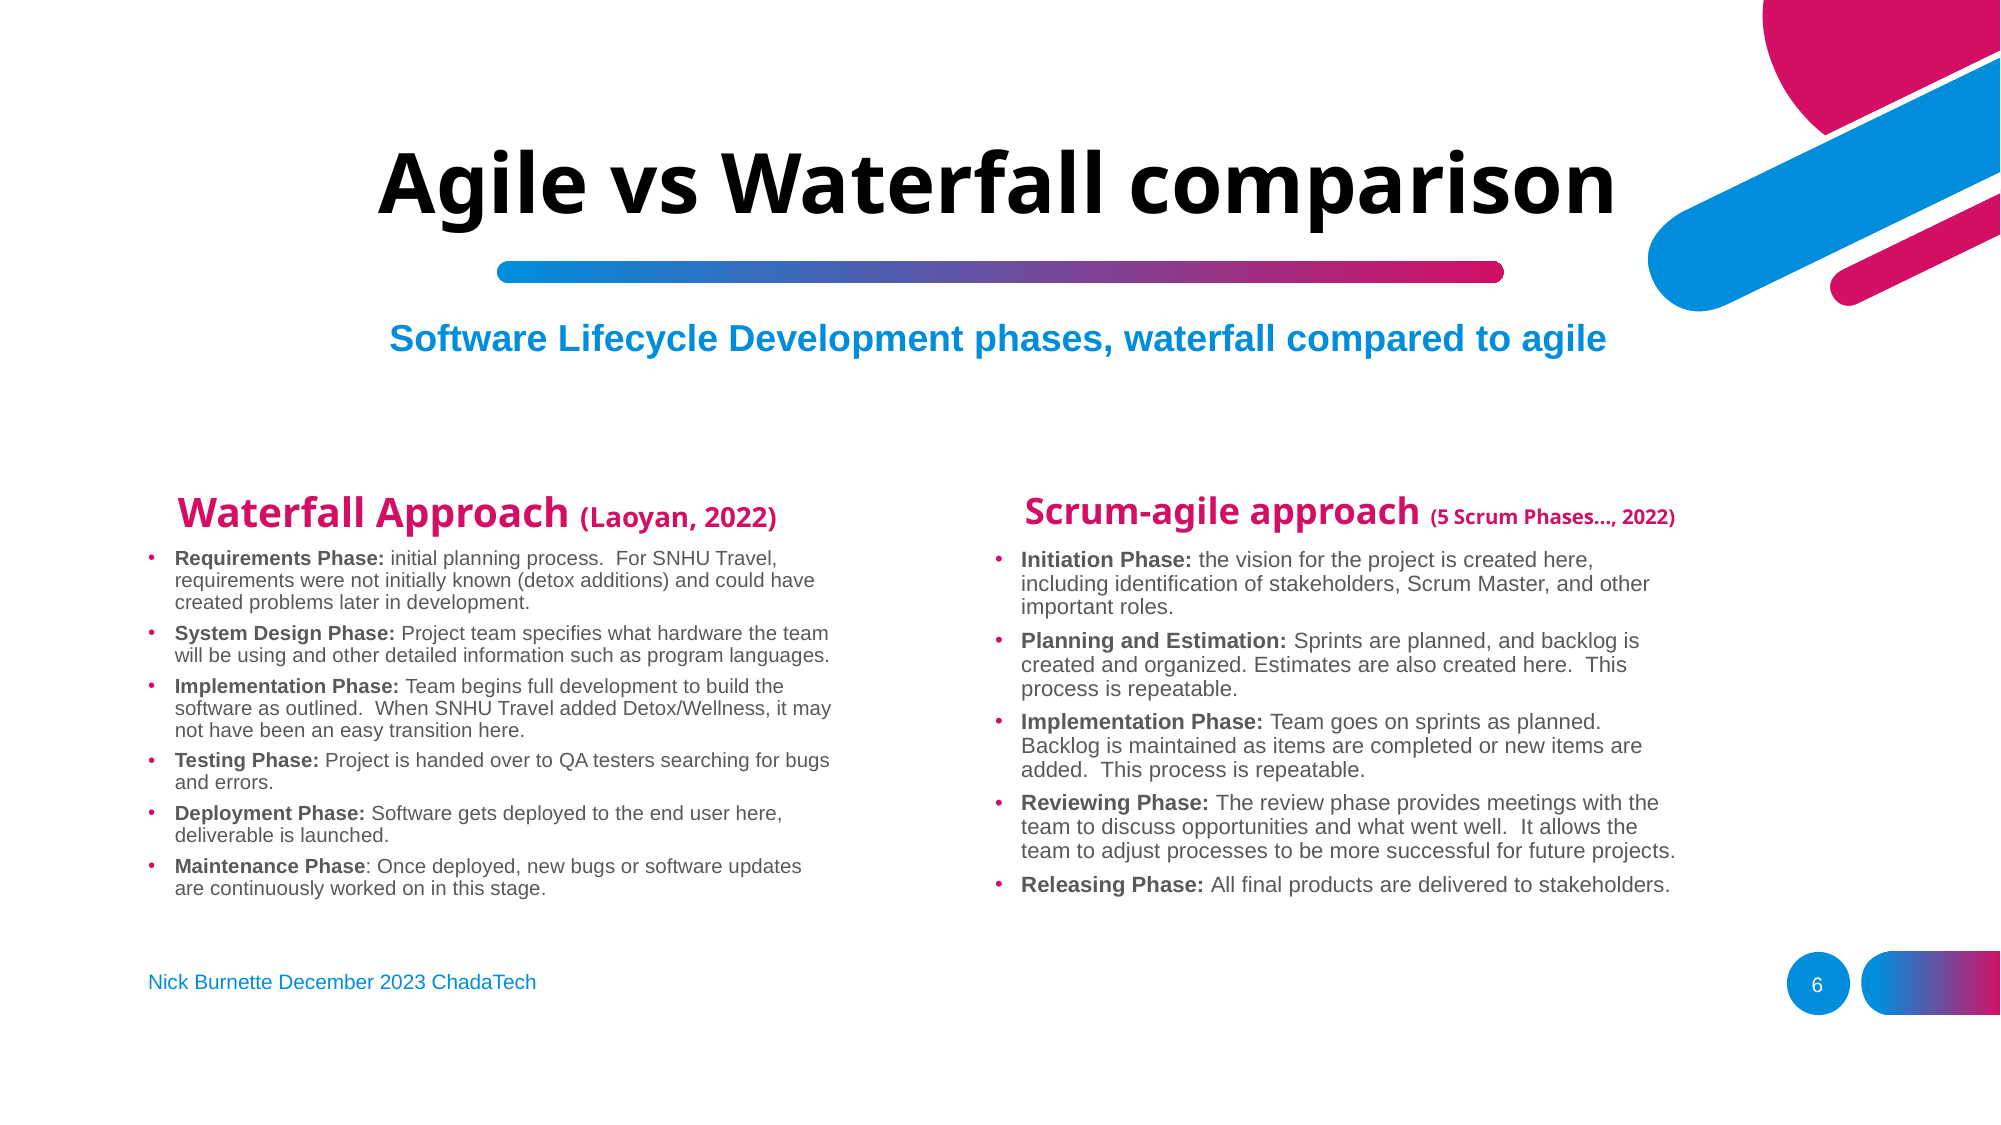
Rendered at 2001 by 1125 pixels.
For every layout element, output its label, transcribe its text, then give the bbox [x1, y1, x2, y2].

footer Nick Burnette December 2023 ChadaTech [133, 951, 809, 1011]
slide_number 6 [1772, 954, 1863, 1015]
title Agile vs Waterfall comparison [136, 128, 1862, 240]
list Initiation Phase: the vision for the project is created here, including identification of stakeholders, Scrum Master, and other important roles. Planning and Estimation: Sprints are planned, and backlog is created and organized. Estimates are also created here. This process is repeatable. Implementation Phase: Team goes on sprints as planned. Backlog is maintained as items are completed or new items are added. This process is repeatable. Reviewing Phase: The review phase provides meetings with the team to discuss opportunities and what went well. It allows the team to adjust processes to be more successful for future projects. Releasing Phase: All final products are delivered to stakeholders. [979, 540, 1697, 924]
list Scrum-agile approach (5 Scrum Phases…, 2022) [1009, 485, 1697, 540]
list Software Lifecycle Development phases, waterfall compared to agile [136, 311, 1862, 427]
list Requirements Phase: initial planning process. For SNHU Travel, requirements were not initially known (detox additions) and could have created problems later in development. System Design Phase: Project team specifies what hardware the team will be using and other detailed information such as program languages. Implementation Phase: Team begins full development to build the software as outlined. When SNHU Travel added Detox/Wellness, it may not have been an easy transition here. Testing Phase: Project is handed over to QA testers searching for bugs and errors. Deployment Phase: Software gets deployed to the end user here, deliverable is launched. Maintenance Phase: Once deployed, new bugs or software updates are continuously worked on in this stage. [133, 540, 850, 924]
list Waterfall Approach (Laoyan, 2022) [162, 485, 850, 540]
